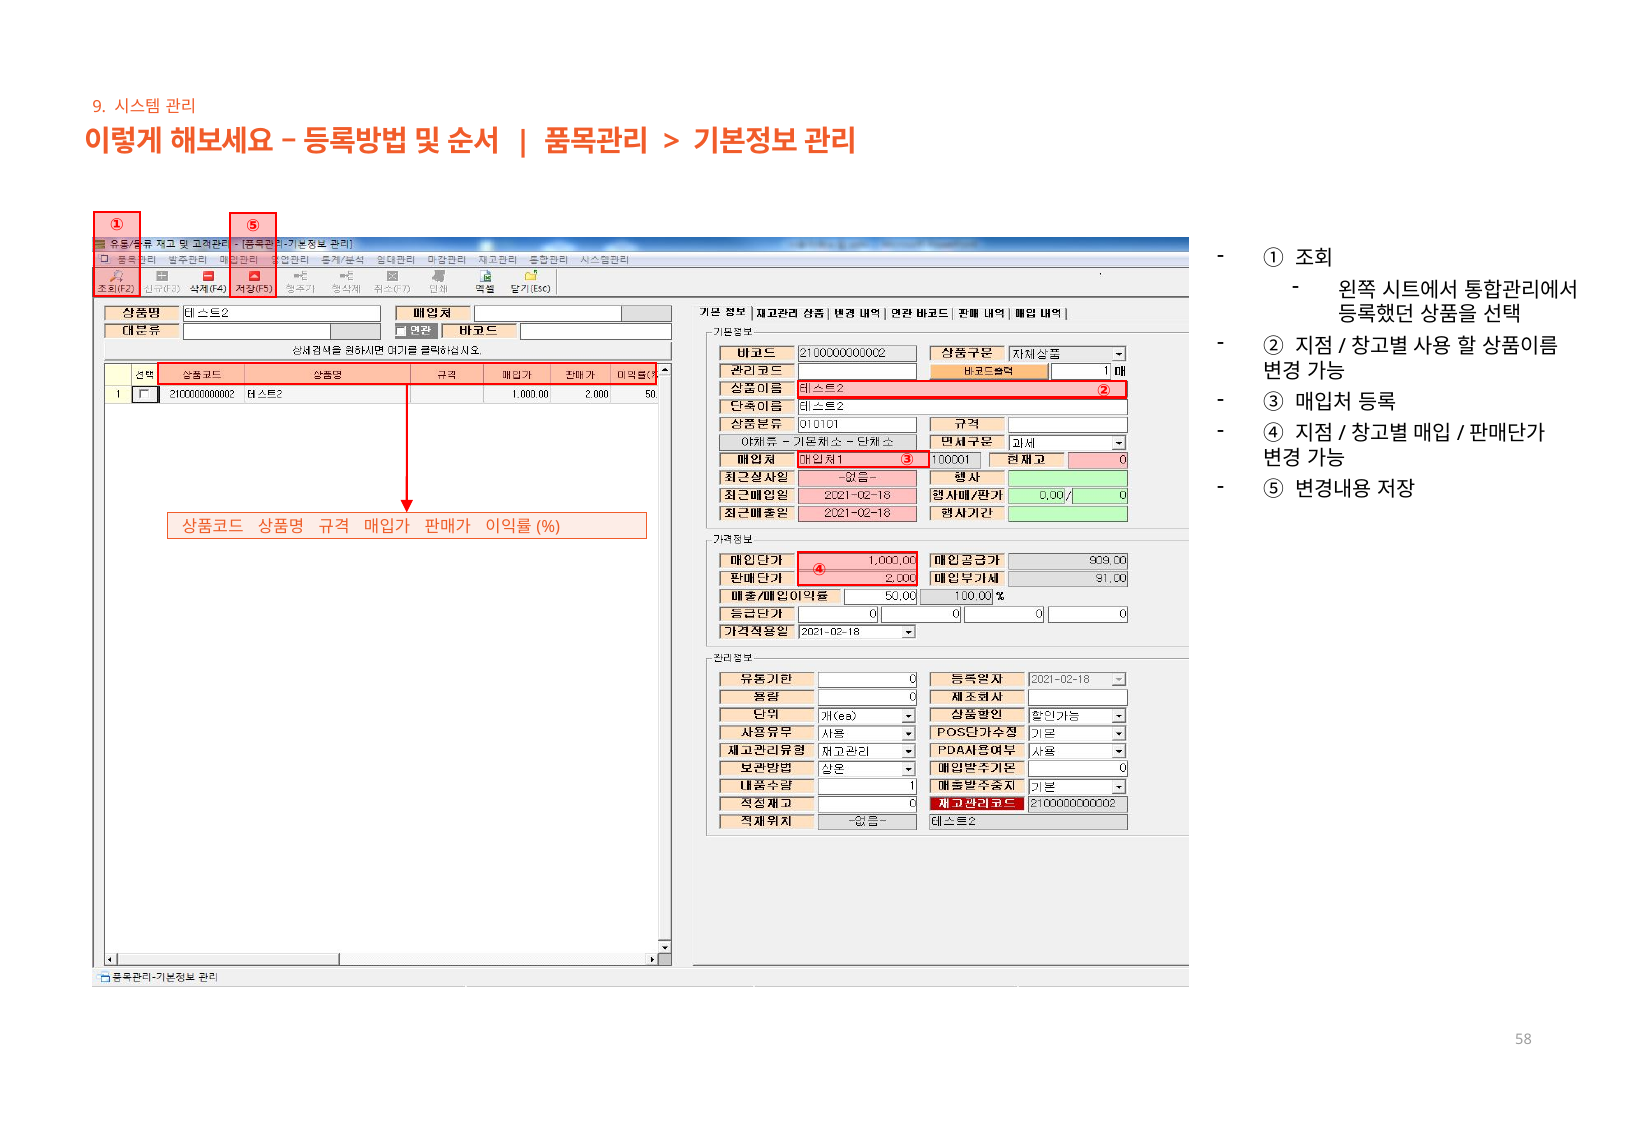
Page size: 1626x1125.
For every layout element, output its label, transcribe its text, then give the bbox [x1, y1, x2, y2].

text_box 이렇게 해보세요 – 등록방법 및 순서 | 품목관리 > 기본정보 관리 [84, 122, 858, 158]
slide_number 58 [1183, 1030, 1532, 1091]
text_box ① 조회 왼쪽 시트에서 통합관리에서 등록했던 상품을 선택 ② 지점/창고별 사용 할 상품이름 변경 가능 ③ 매입처 등록 ④ 지점/창고별 매입/판매단가 변경 가능 ⑤ 변경내용 저장 [1202, 237, 1600, 509]
picture [92, 237, 1189, 987]
text_box ⑤ [229, 212, 277, 237]
text_box ① [93, 211, 141, 237]
text_box 9. 시스템 관리 [92, 95, 197, 116]
